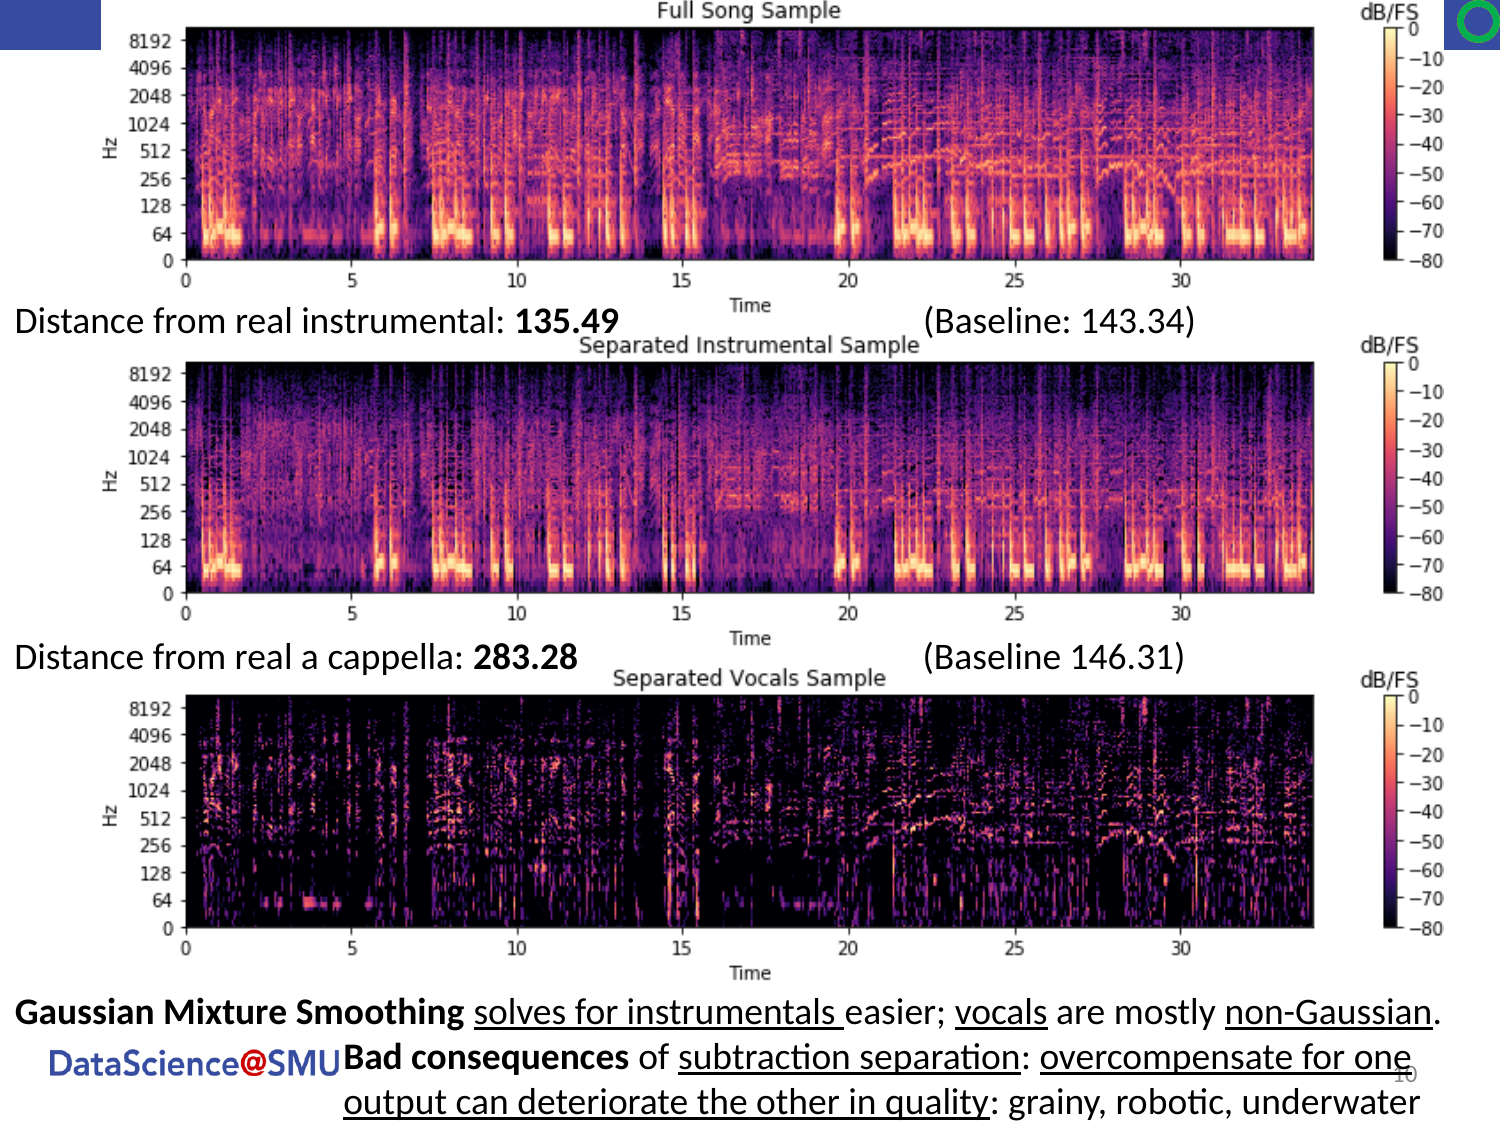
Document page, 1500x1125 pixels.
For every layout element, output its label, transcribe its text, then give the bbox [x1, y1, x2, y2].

text_box [0, 0, 101, 50]
text_box Distance from real instrumental: 135.49 (Baseline: 143.34) [0, 288, 101, 349]
text_box Gaussian Mixture Smoothing solves for instrumentals easier; vocals are mostly non-Gaussian. Bad consequences of subtraction separation: overcompensate for one output can deteriorate the other in quality: grainy, robotic, underwater [0, 979, 1458, 1125]
text_box Distance from real a cappella: 283.28 (Baseline 146.31) [0, 624, 101, 684]
picture [101, 0, 1444, 982]
text_box [1456, 0, 1500, 44]
text_box [1444, 0, 1500, 50]
